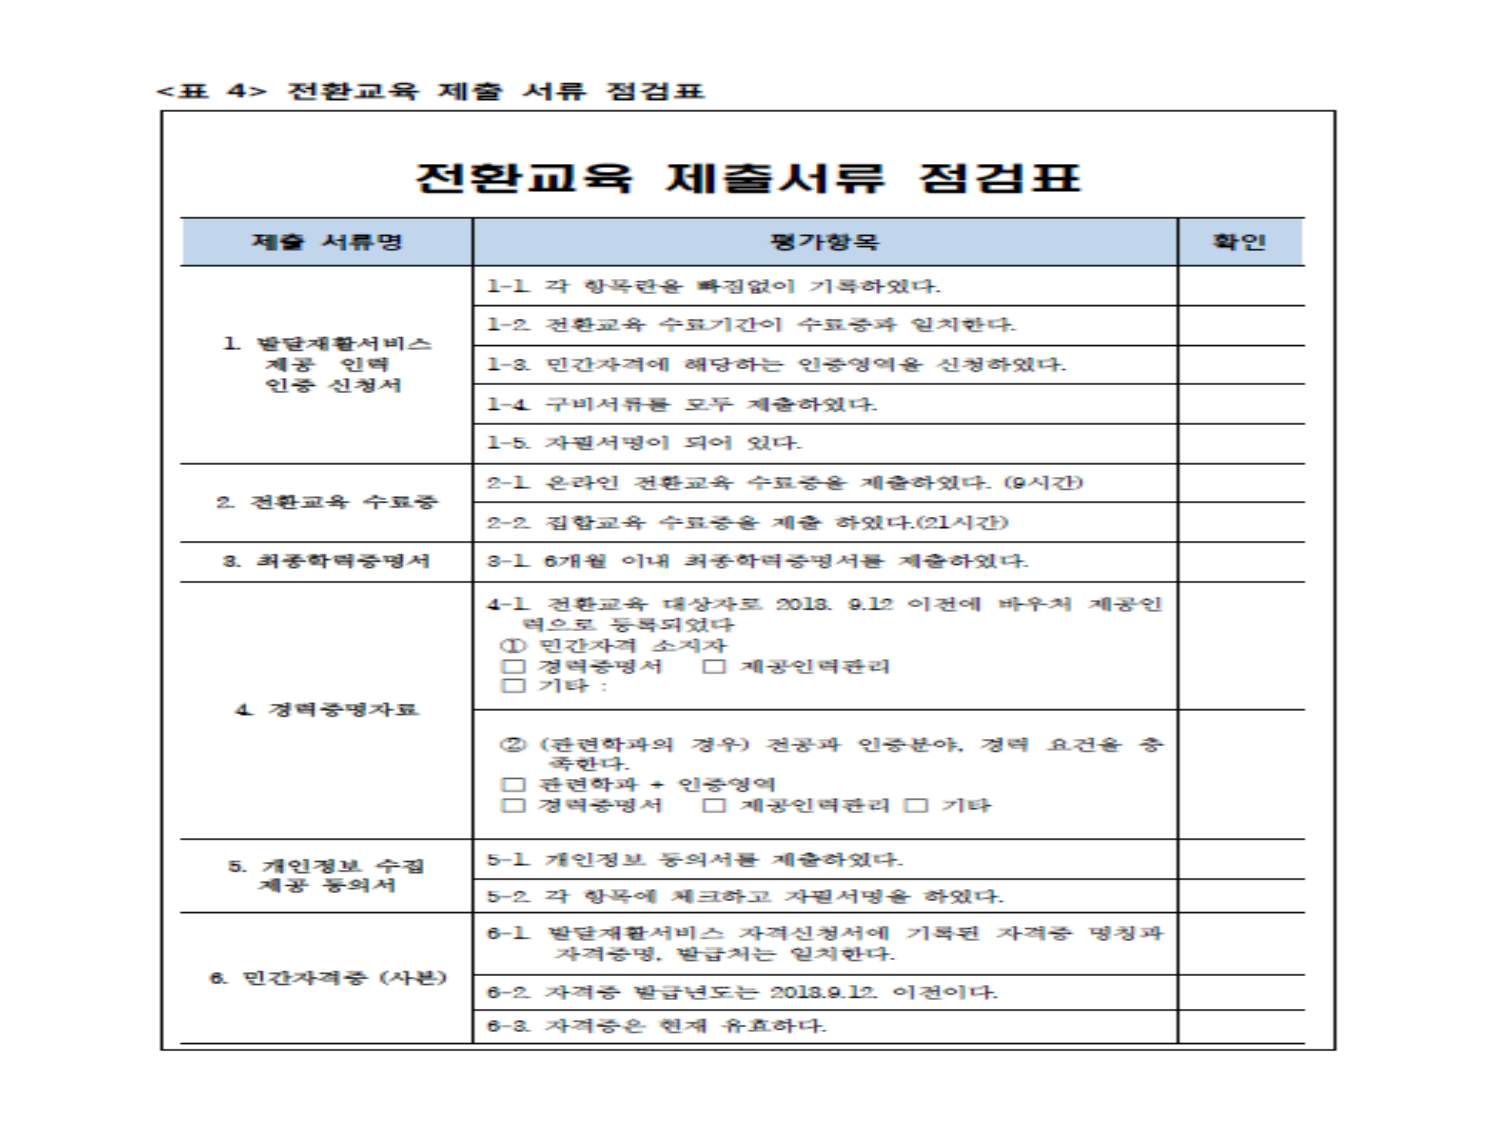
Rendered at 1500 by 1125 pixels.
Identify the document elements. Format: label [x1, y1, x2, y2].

picture [100, 54, 1400, 1083]
